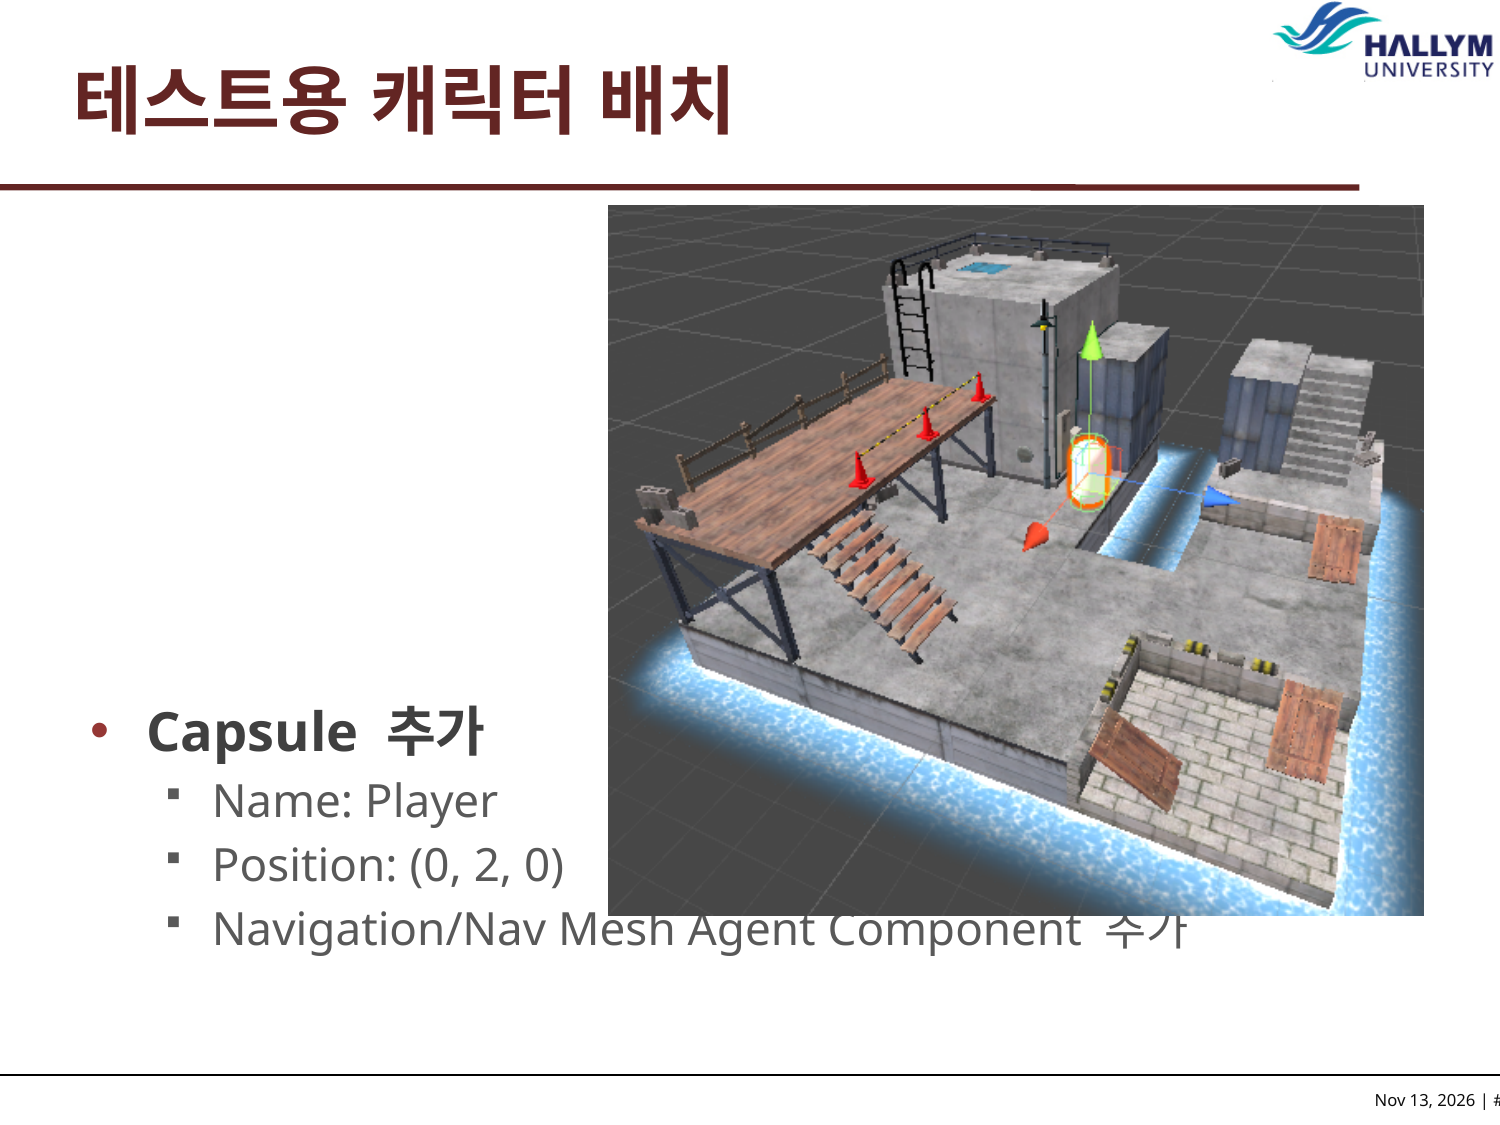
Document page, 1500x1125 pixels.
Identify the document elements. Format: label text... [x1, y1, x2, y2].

title 테스트용 캐릭터 배치 [44, 33, 1395, 164]
picture [607, 205, 1424, 916]
list Capsule 추가 Name: Player Position: (0, 2, 0) Navigation/Nav Mesh Agent Component 추가 [75, 234, 1425, 1032]
picture [1269, 0, 1500, 82]
